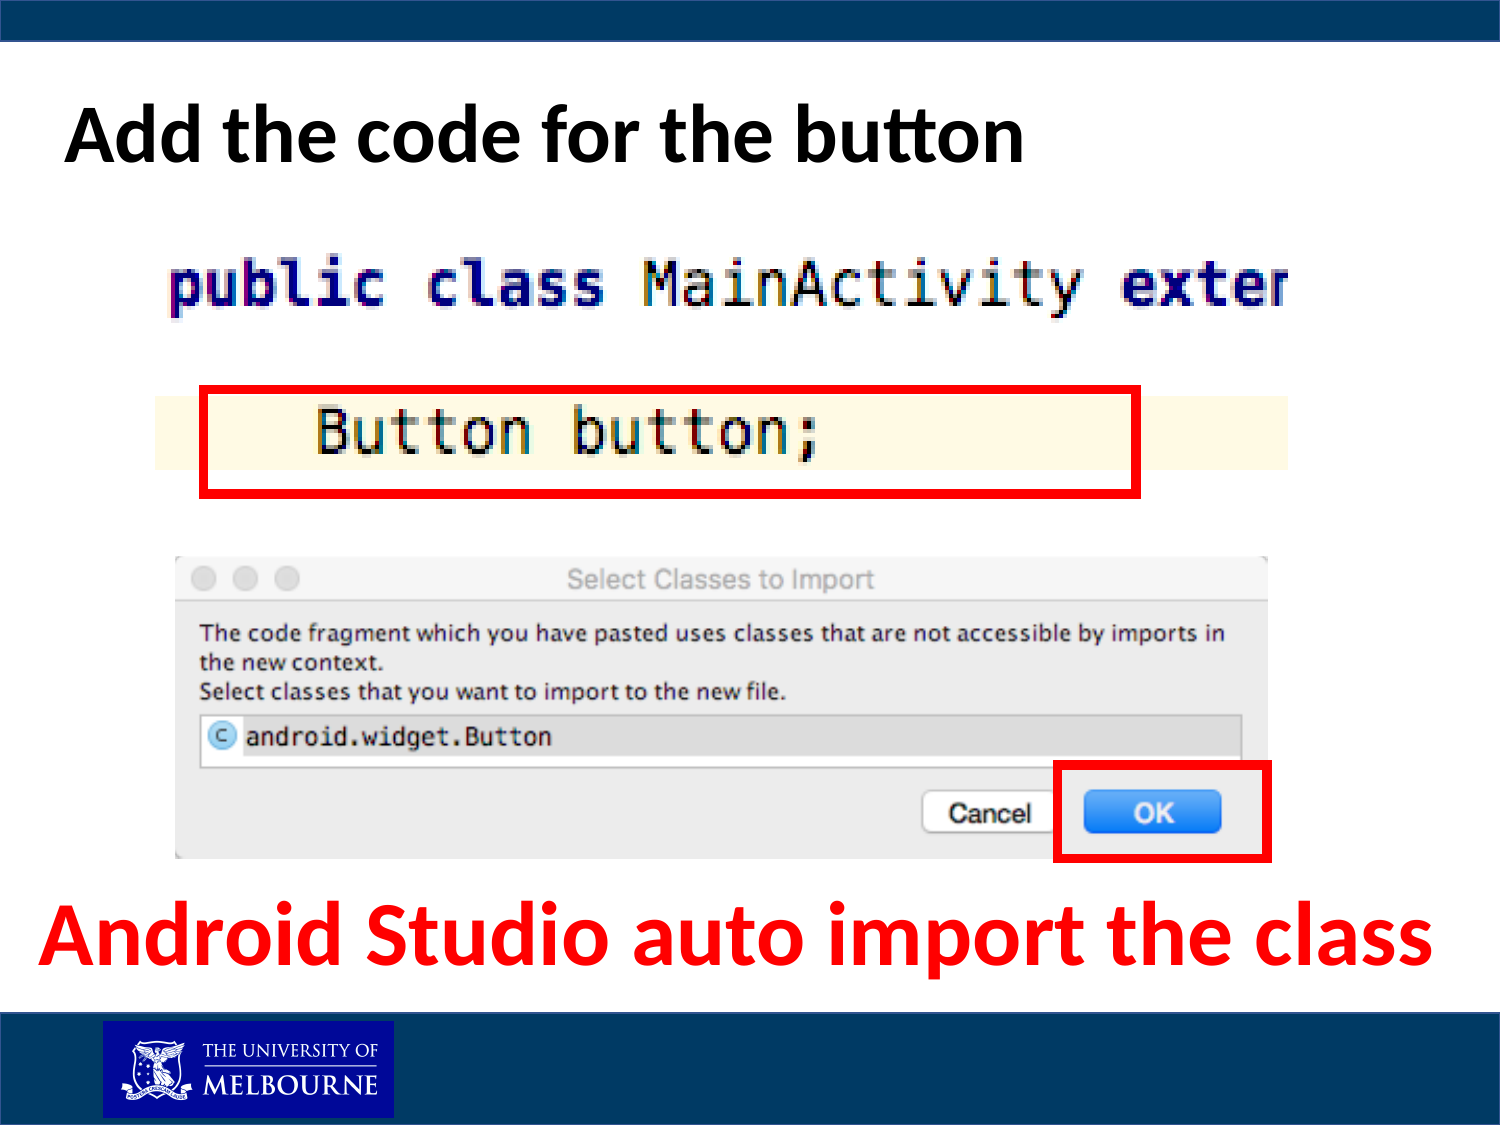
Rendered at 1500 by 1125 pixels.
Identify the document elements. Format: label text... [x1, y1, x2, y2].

text_box Add the code for the button [49, 82, 1500, 221]
text_box [0, 172, 1443, 921]
picture [103, 1021, 394, 1118]
picture [175, 556, 1268, 859]
text_box Android Studio auto import the class [23, 866, 1464, 992]
picture [155, 233, 1288, 495]
